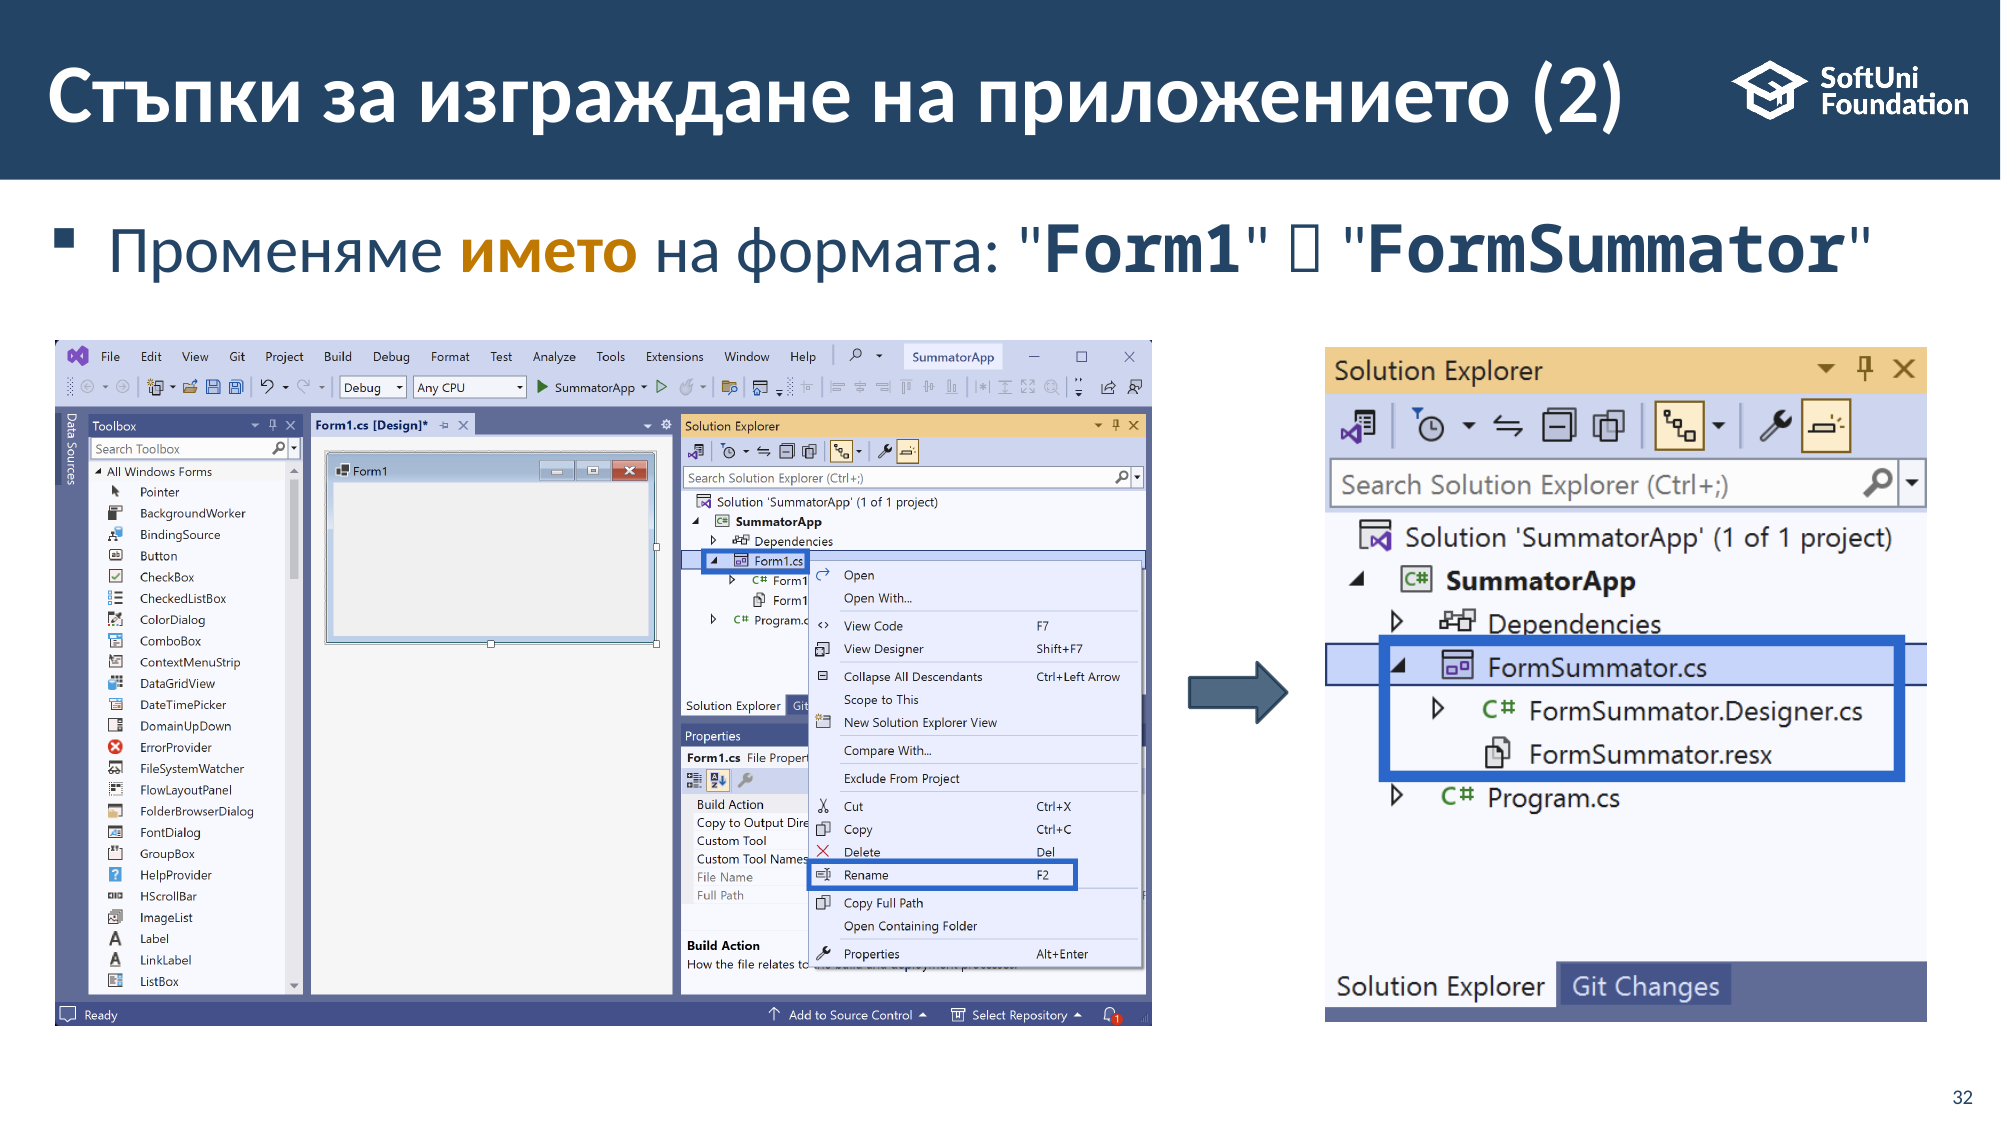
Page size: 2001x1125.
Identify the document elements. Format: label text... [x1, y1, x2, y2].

picture [1324, 346, 1927, 1023]
slide_number 32 [1927, 1067, 1989, 1117]
list Променяме името на формата: "Form1"  "FormSummator" [31, 196, 1970, 341]
text_box [1187, 660, 1290, 725]
picture [1731, 60, 1968, 120]
title Стъпки за изграждане на приложението (2) [31, 16, 1716, 162]
picture [54, 340, 1152, 1026]
